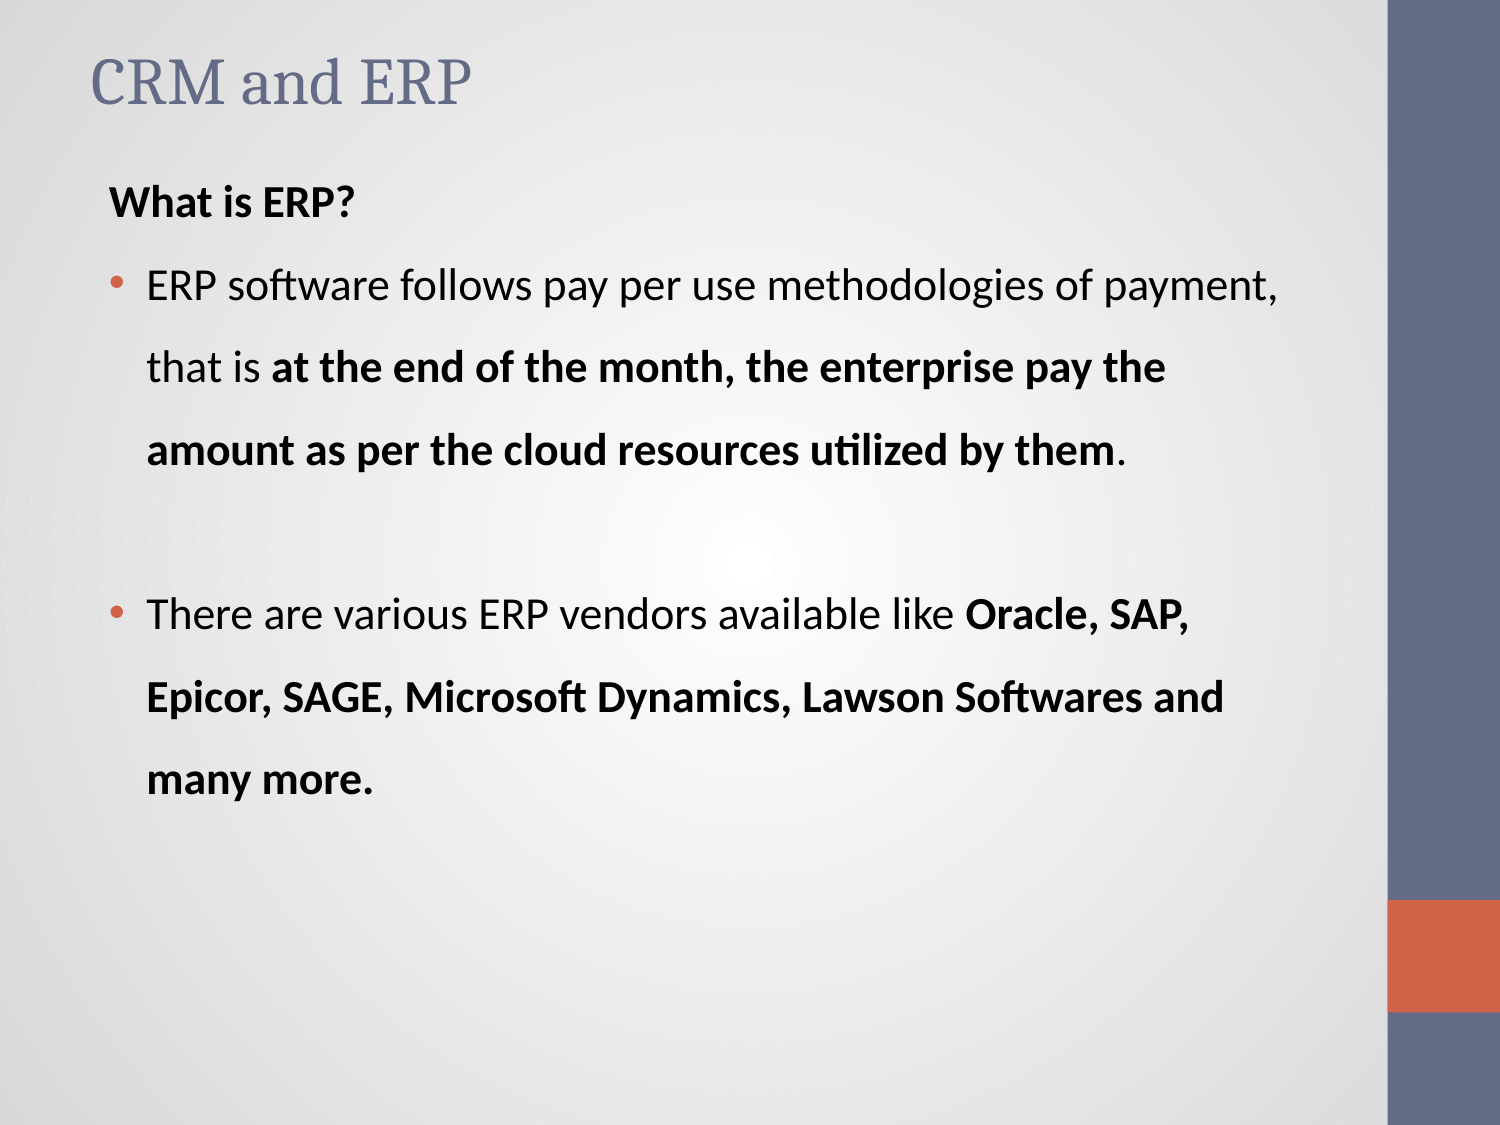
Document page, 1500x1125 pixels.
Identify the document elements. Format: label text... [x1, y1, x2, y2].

title CRM and ERP [76, 30, 1327, 126]
list What is ERP? ERP software follows pay per use methodologies of payment, that is at the end of the month, the enterprise pay the amount as per the cloud resources utilized by them. There are various ERP vendors available like Oracle, SAP, Epicor, SAGE, Microsoft Dynamics, Lawson Softwares and many more. [75, 137, 1325, 1071]
